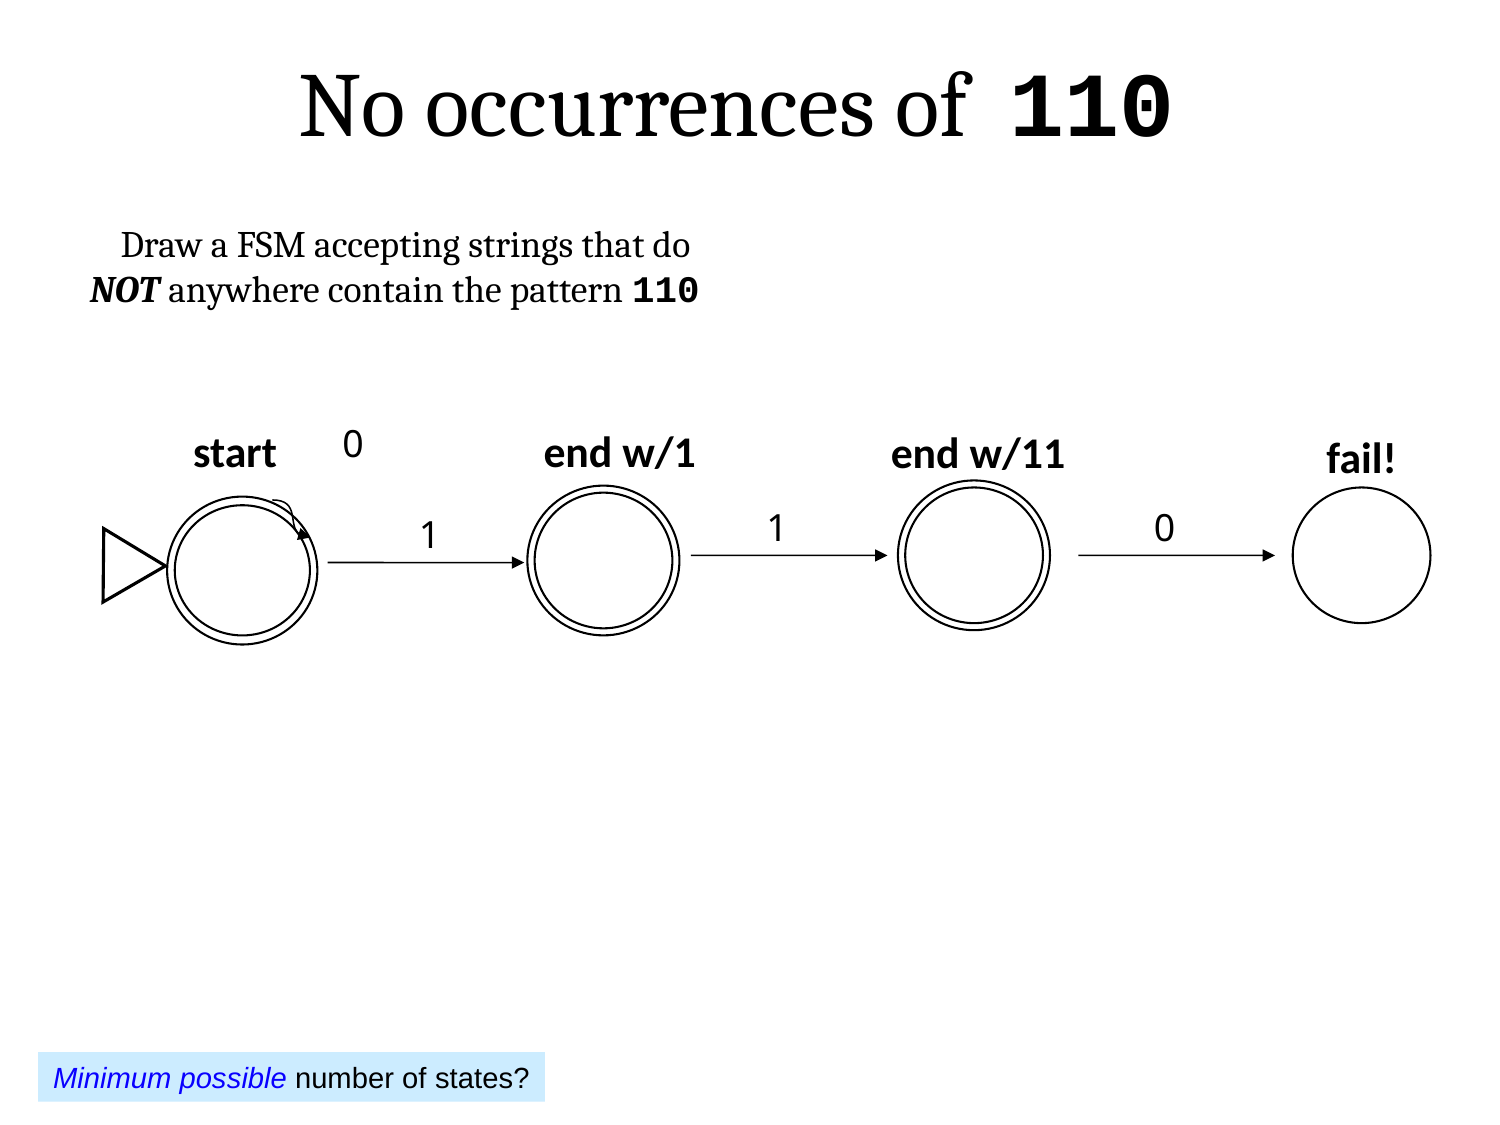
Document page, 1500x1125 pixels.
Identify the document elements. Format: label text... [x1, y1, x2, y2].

text_box end w/11 [876, 416, 1081, 485]
text_box [1215, 549, 1276, 562]
text_box 1 [751, 496, 827, 556]
text_box [167, 496, 318, 645]
text_box [480, 556, 525, 569]
text_box Draw a FSM accepting strings that do NOT anywhere contain the pattern 110 [74, 212, 737, 318]
text_box end w/1 [528, 416, 711, 484]
text_box fail! [1311, 421, 1412, 490]
text_box [1292, 490, 1431, 624]
text_box [897, 485, 1051, 631]
text_box [527, 485, 680, 636]
text_box [103, 528, 166, 603]
text_box 0 [1139, 496, 1215, 556]
text_box Minimum possible number of states? [38, 1052, 545, 1102]
text_box start [178, 416, 293, 484]
text_box No occurrences of 110 [77, 37, 1395, 163]
text_box [172, 600, 195, 629]
text_box 1 [404, 503, 480, 564]
text_box 0 [327, 412, 403, 473]
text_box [272, 499, 311, 539]
text_box [827, 549, 888, 562]
